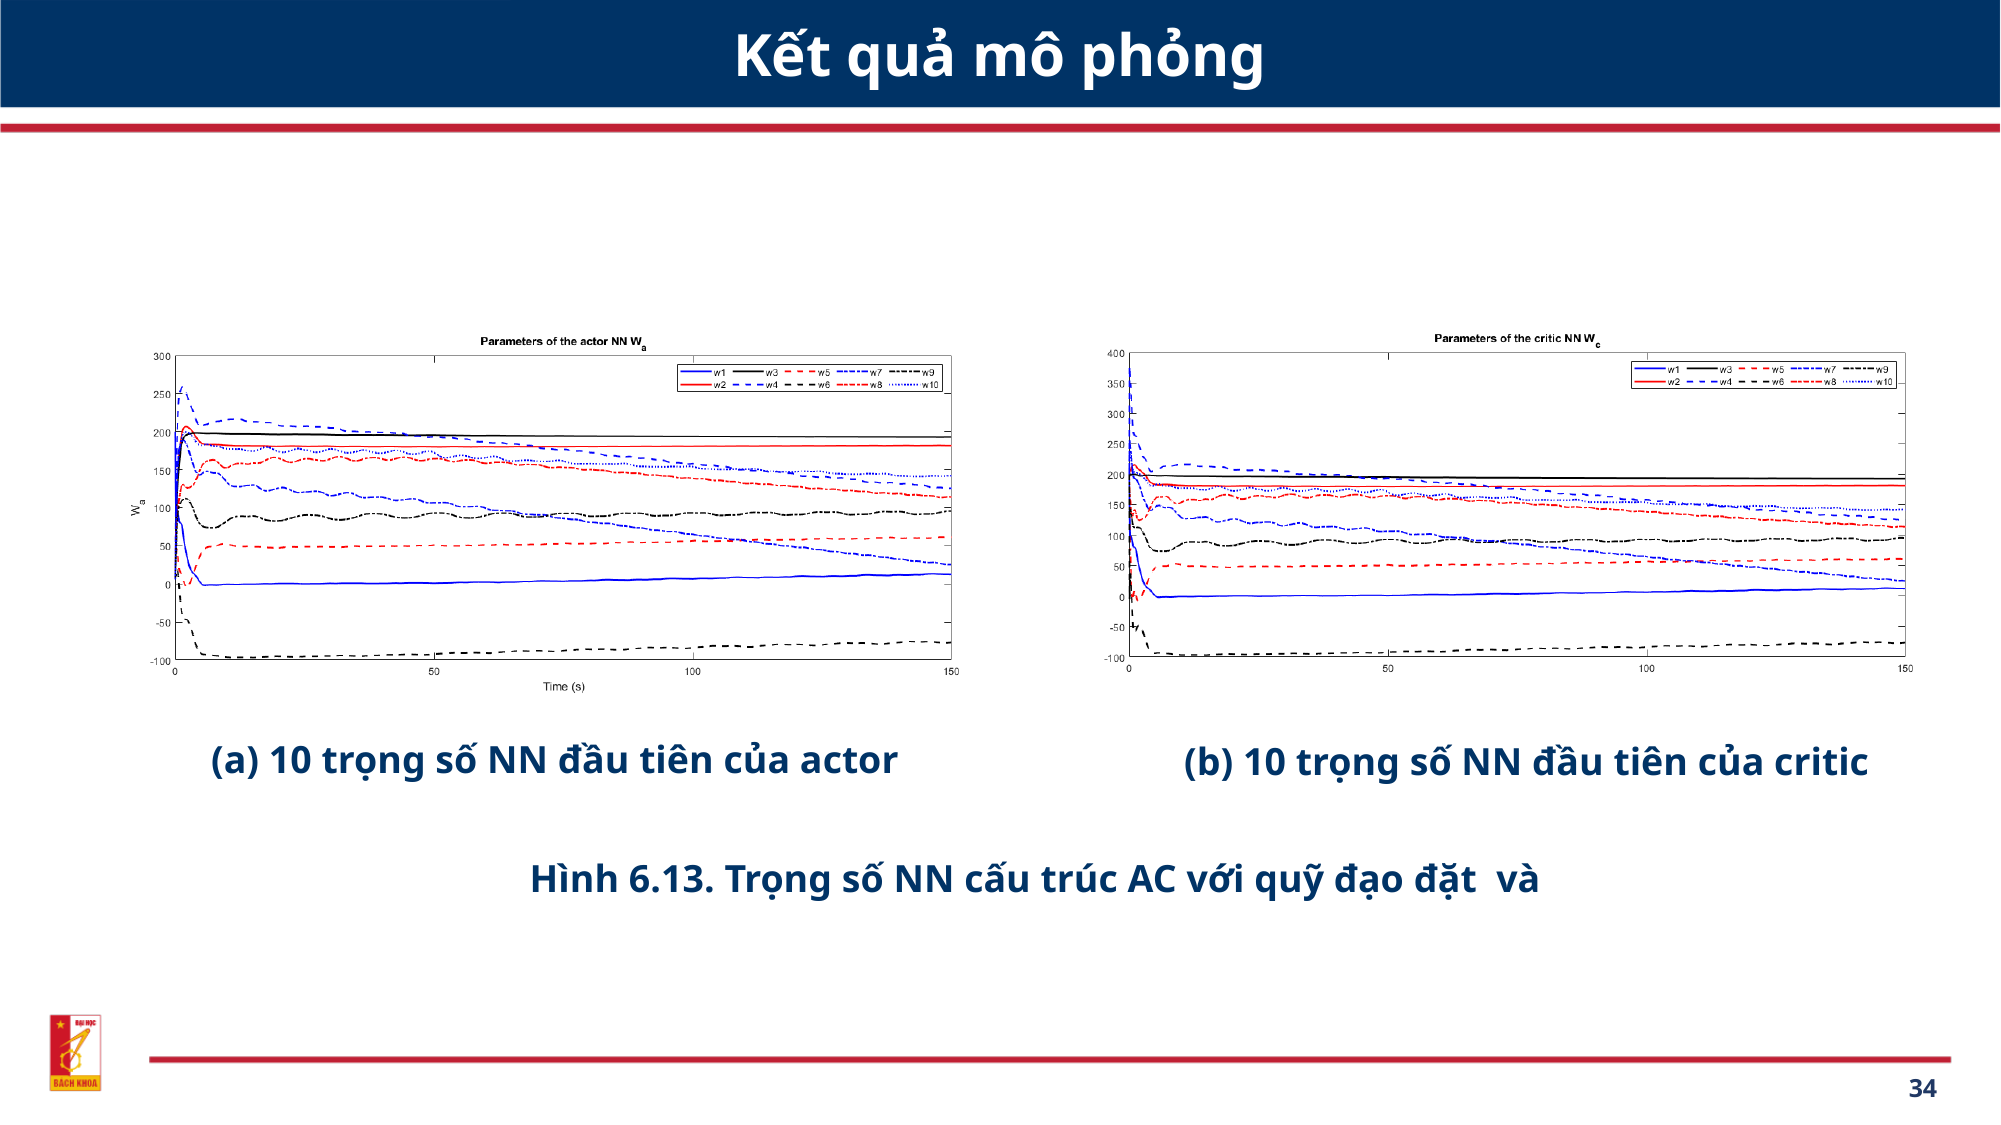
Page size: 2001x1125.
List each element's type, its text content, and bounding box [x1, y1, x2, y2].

title Kết quả mô phỏng [55, 18, 1945, 90]
text_box (b) 10 trọng số NN đầu tiên của critic [1169, 730, 1885, 791]
picture [0, 0, 2001, 1125]
slide_number 34 [1502, 1065, 1953, 1125]
text_box (a) 10 trọng số NN đầu tiên của actor [196, 729, 914, 789]
